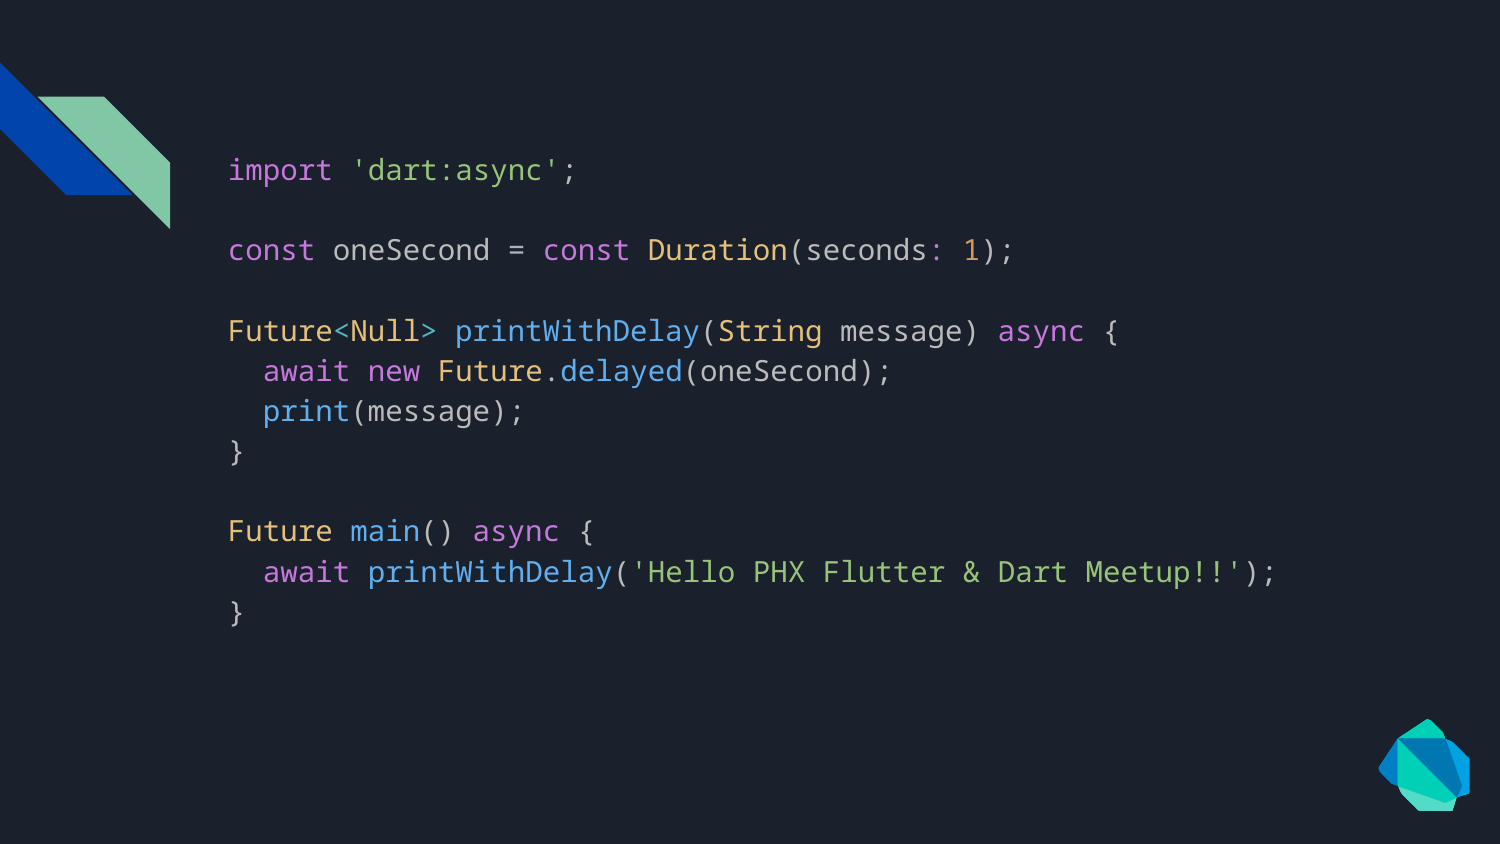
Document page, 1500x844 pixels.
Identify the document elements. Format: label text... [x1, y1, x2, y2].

picture [1377, 719, 1470, 812]
list import 'dart:async'; const oneSecond = const Duration(seconds: 1); Future<Null> printWithDelay(String message) async { await new Future.delayed(oneSecond); print(message); } Future main() async { await printWithDelay('Hello PHX Flutter & Dart Meetup!!'); } [212, 53, 1368, 751]
